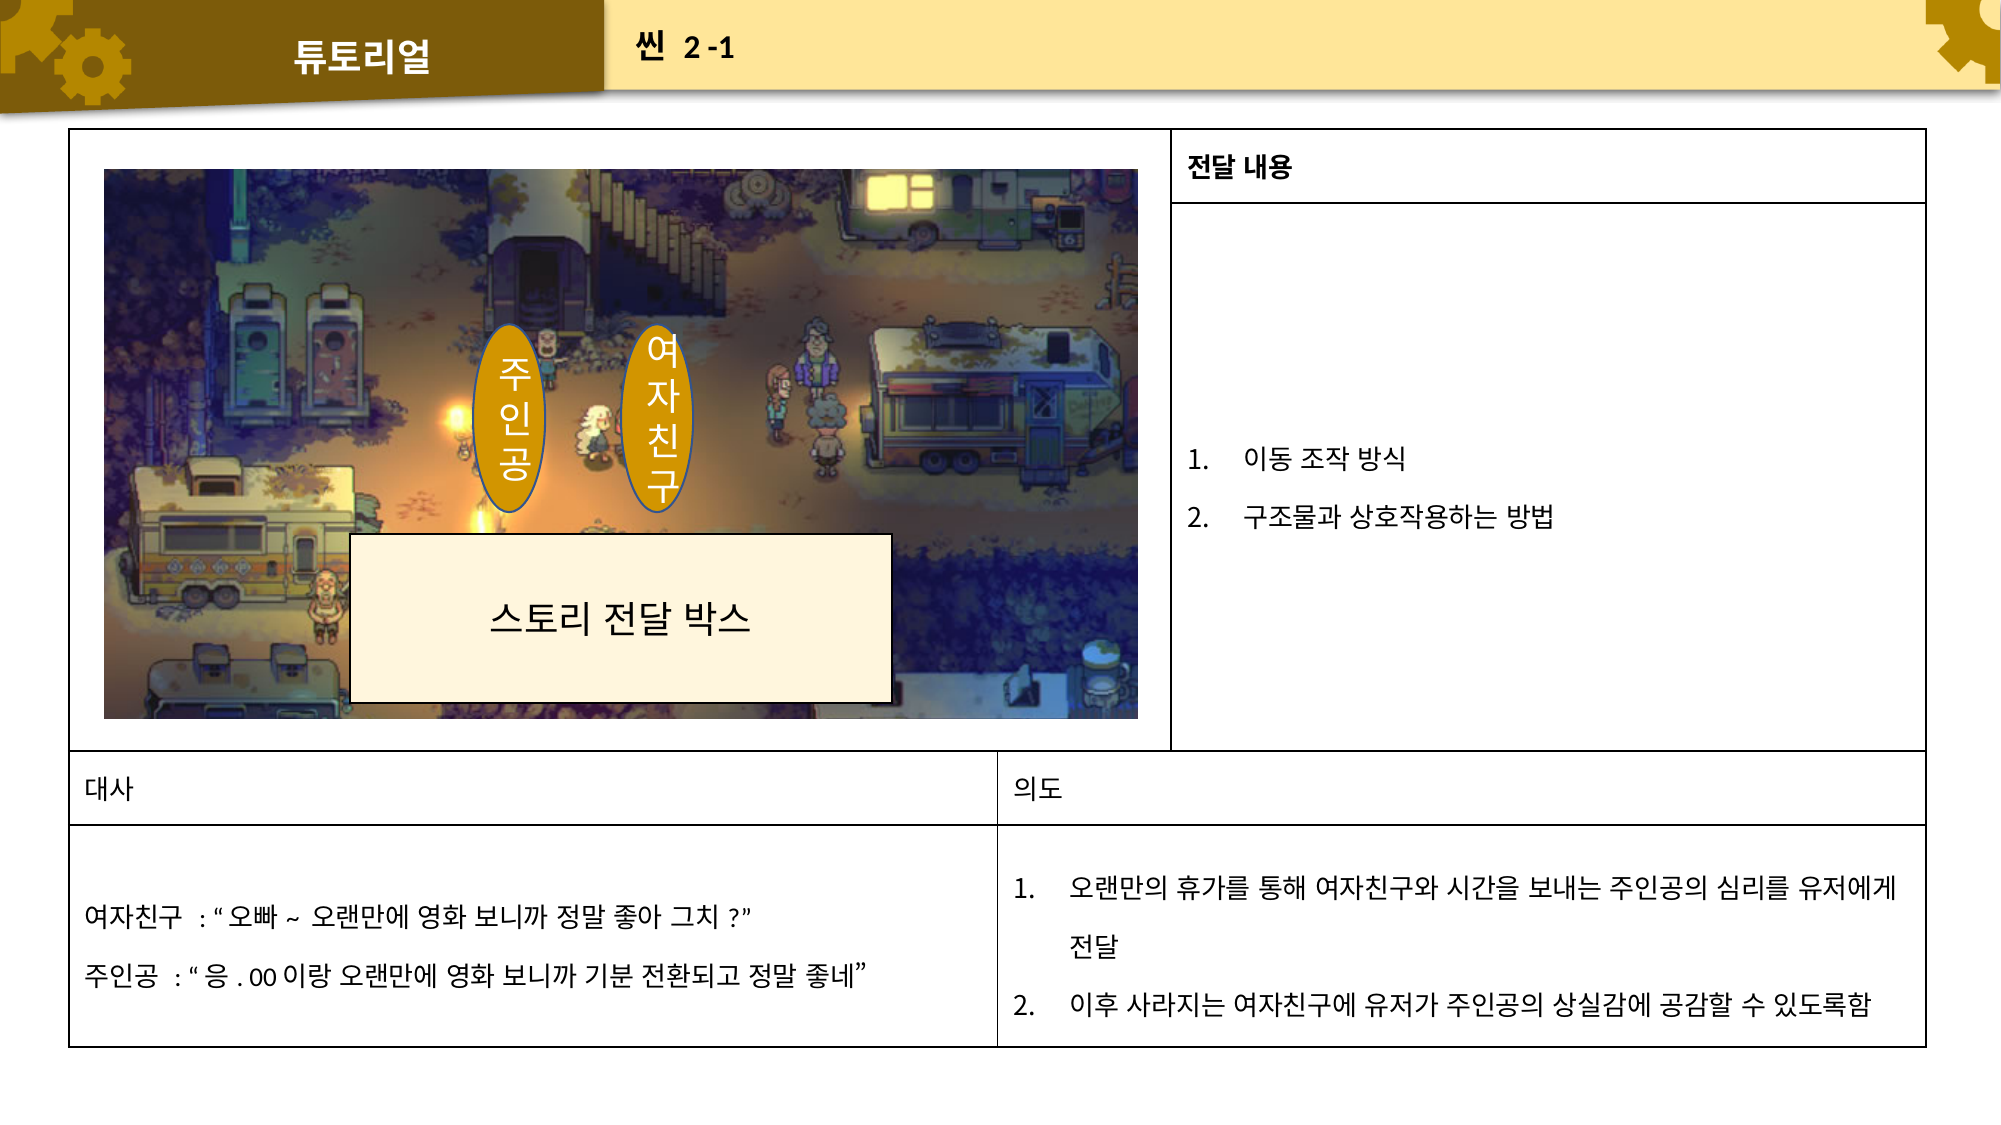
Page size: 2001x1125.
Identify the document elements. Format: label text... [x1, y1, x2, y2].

table_cell 오랜만의 휴가를 통해 여자친구와 시간을 보내는 주인공의 심리를 유저에게 전달 이후 사라지는 여자친구에 유저가 주인공의 상실감에 공감할 수 있도록함 [998, 826, 1925, 1046]
table_cell 대사 [70, 752, 997, 824]
title 튜토리얼 [137, 6, 588, 85]
list 씬 2 -1 [621, 18, 1863, 73]
table_cell 이동 조작 방식 구조물과 상호작용하는 방법 [1172, 204, 1925, 750]
picture [104, 169, 1138, 719]
table_cell 의도 [998, 752, 1925, 824]
table_header [70, 130, 1170, 750]
table_header 전달 내용 [1172, 130, 1925, 202]
table_cell 여자친구 : “오빠~ 오랜만에 영화 보니까 정말 좋아 그치?” 주인공 : “응. 00이랑 오랜만에 영화 보니까 기분 전환되고 정말 좋네” [70, 826, 997, 1046]
